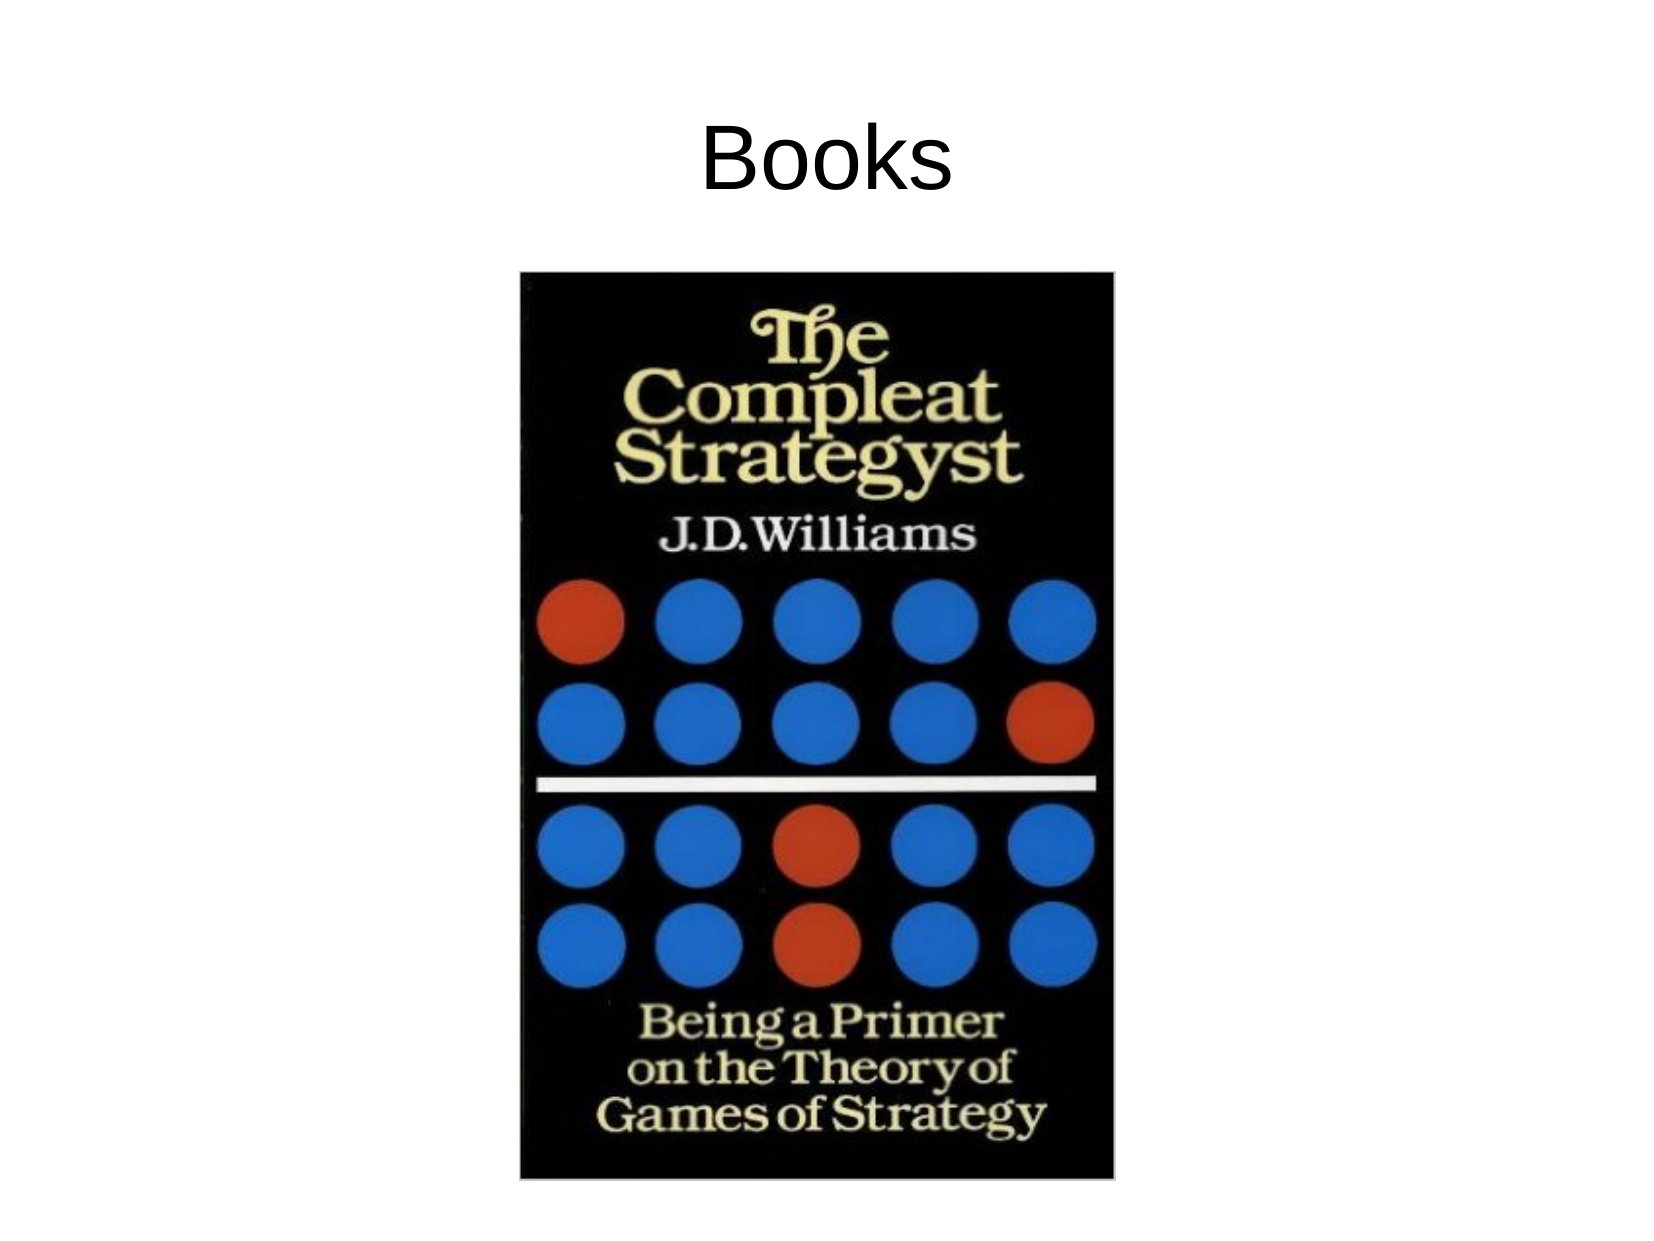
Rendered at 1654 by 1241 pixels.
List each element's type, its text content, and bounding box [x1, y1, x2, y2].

text_box Books [82, 49, 1571, 257]
picture [519, 271, 1117, 1182]
